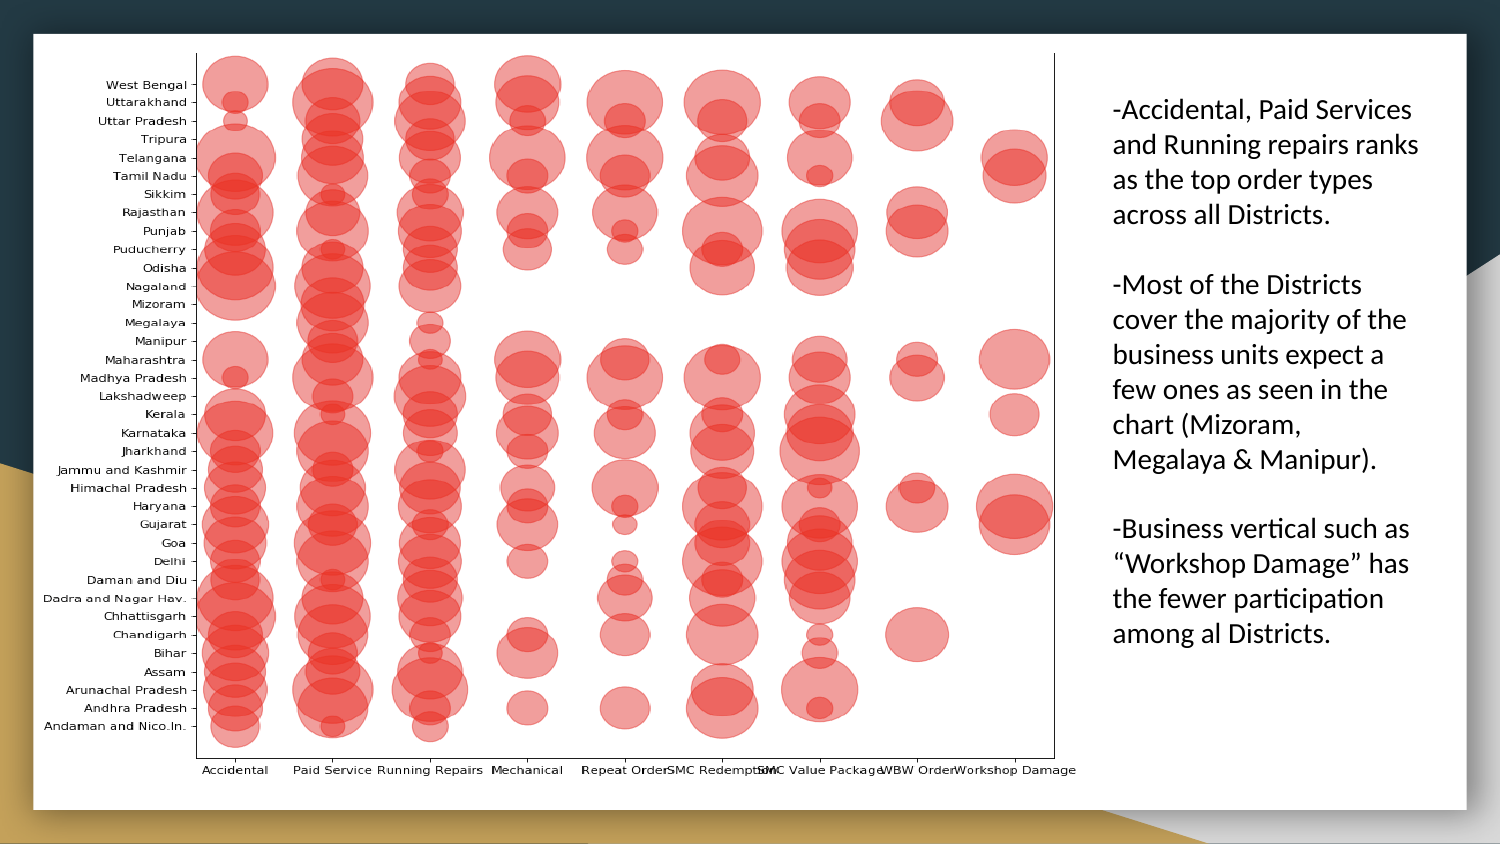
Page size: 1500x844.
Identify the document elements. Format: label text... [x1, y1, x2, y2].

picture [42, 53, 1087, 794]
text_box -Accidental, Paid Services and Running repairs ranks as the top order types across all Districts. -Most of the Districts cover the majority of the business units expect a few ones as seen in the chart (Mizoram, Megalaya & Manipur). -Business vertical such as “Workshop Damage” has the fewer participation among al Districts. [1097, 75, 1436, 782]
